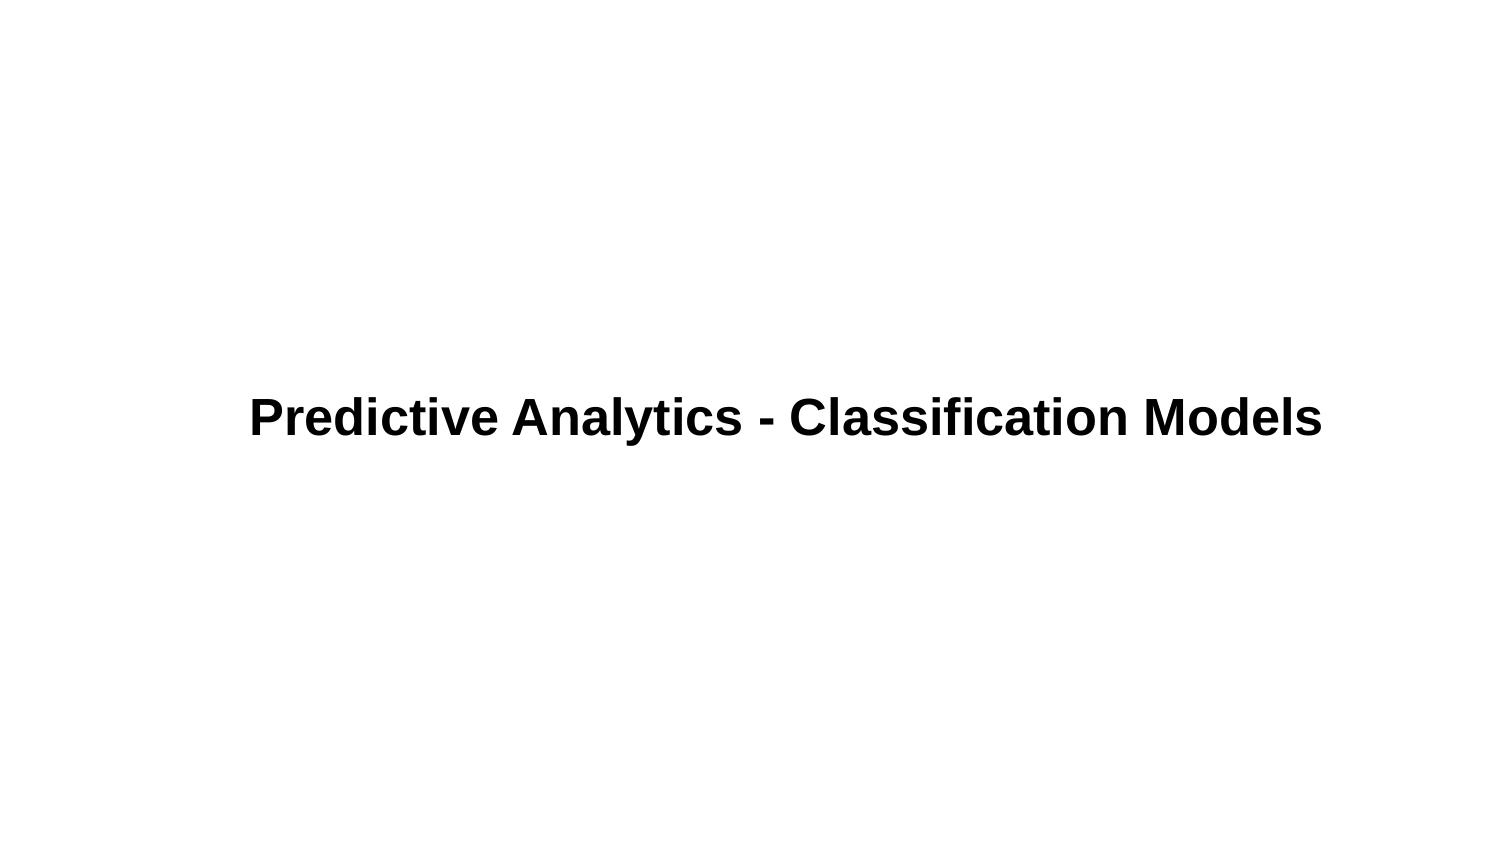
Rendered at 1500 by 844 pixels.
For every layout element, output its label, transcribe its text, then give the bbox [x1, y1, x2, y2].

list Predictive Analytics - Classification Models [96, 368, 1403, 476]
